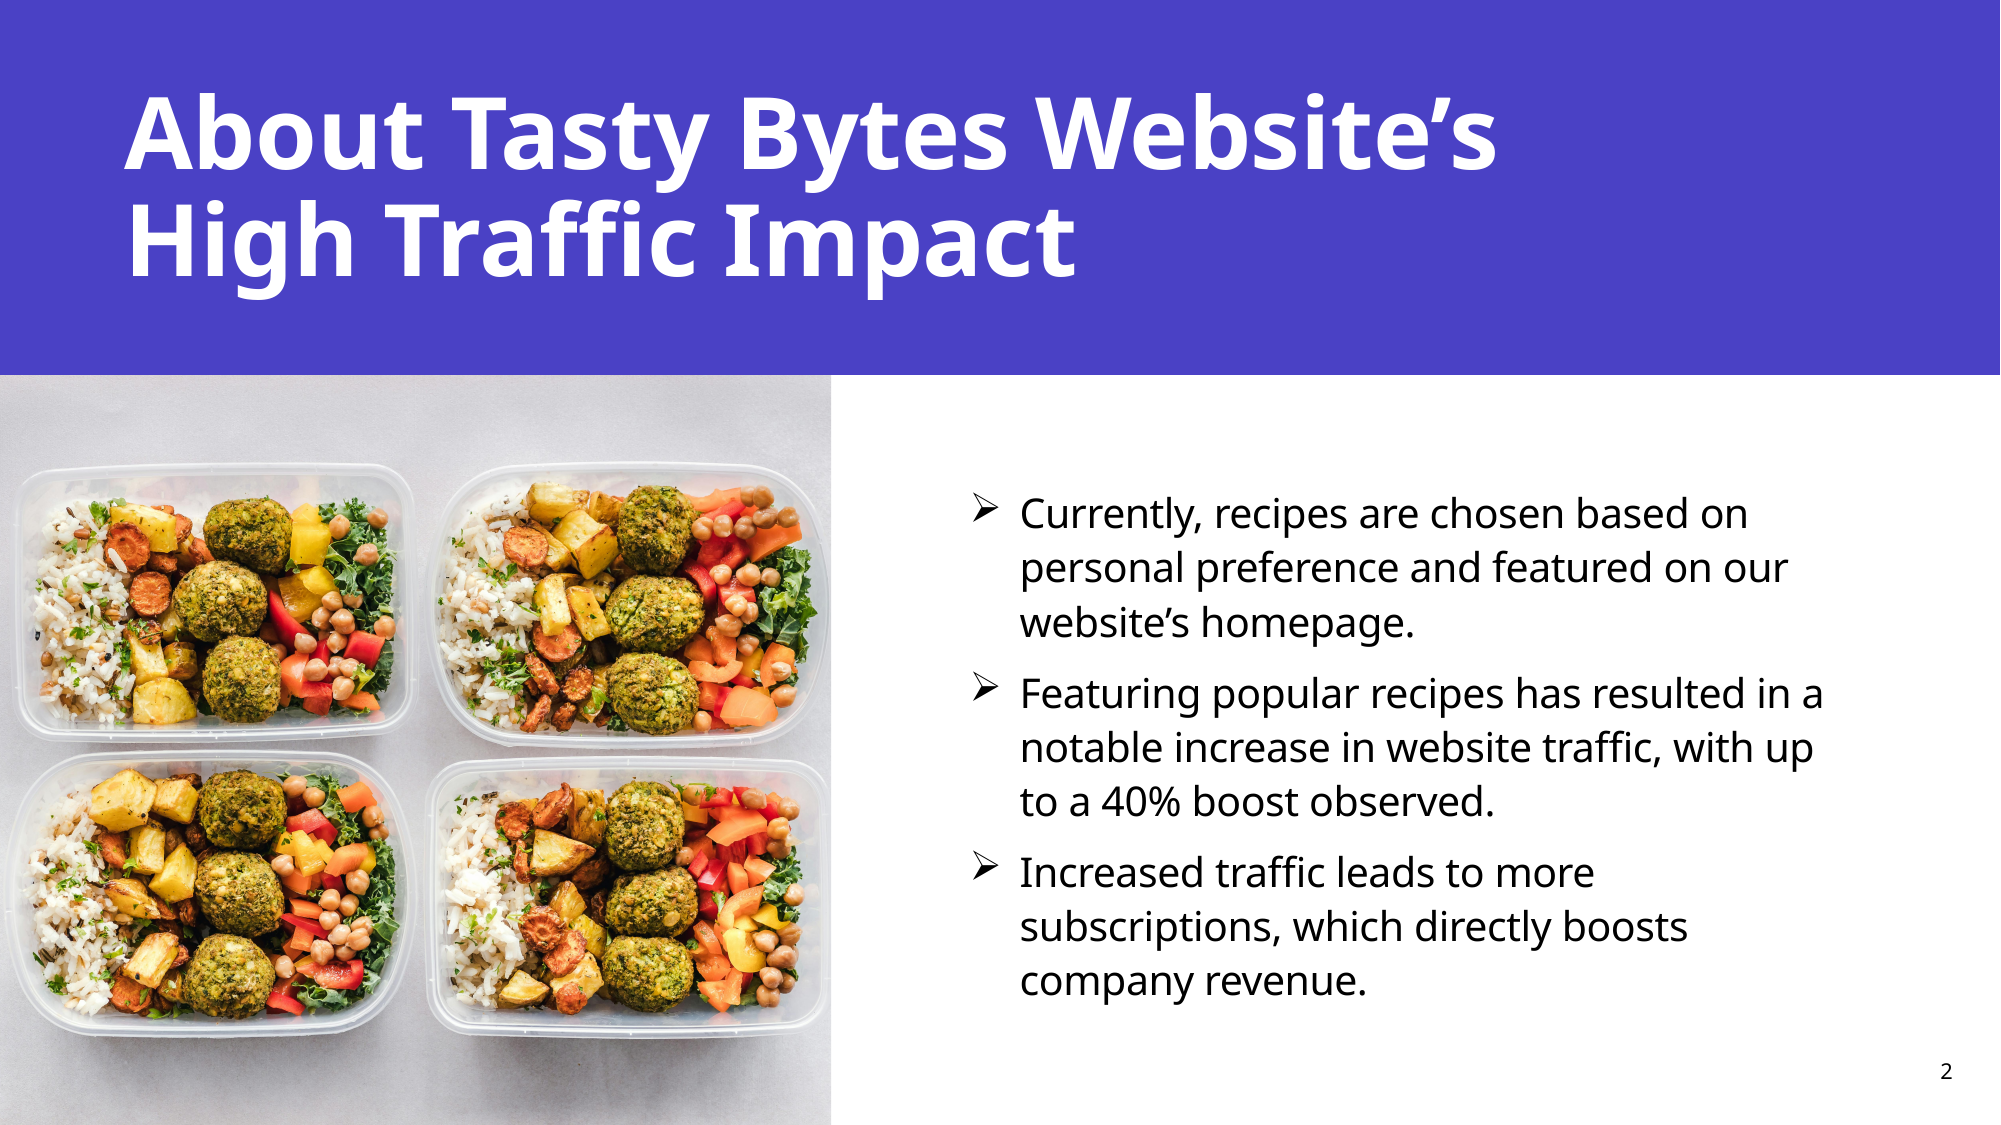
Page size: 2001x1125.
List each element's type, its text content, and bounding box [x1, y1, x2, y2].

title About Tasty Bytes Website’s High Traffic Impact [109, 59, 1672, 307]
picture [0, 374, 832, 1125]
slide_number 2 [1864, 1042, 1968, 1103]
list Currently, recipes are chosen based on personal preference and featured on our website’s homepage. Featuring popular recipes has resulted in a notable increase in website traffic, with up to a 40% boost observed. Increased traffic leads to more subscriptions, which directly boosts company revenue. [954, 475, 1875, 1015]
